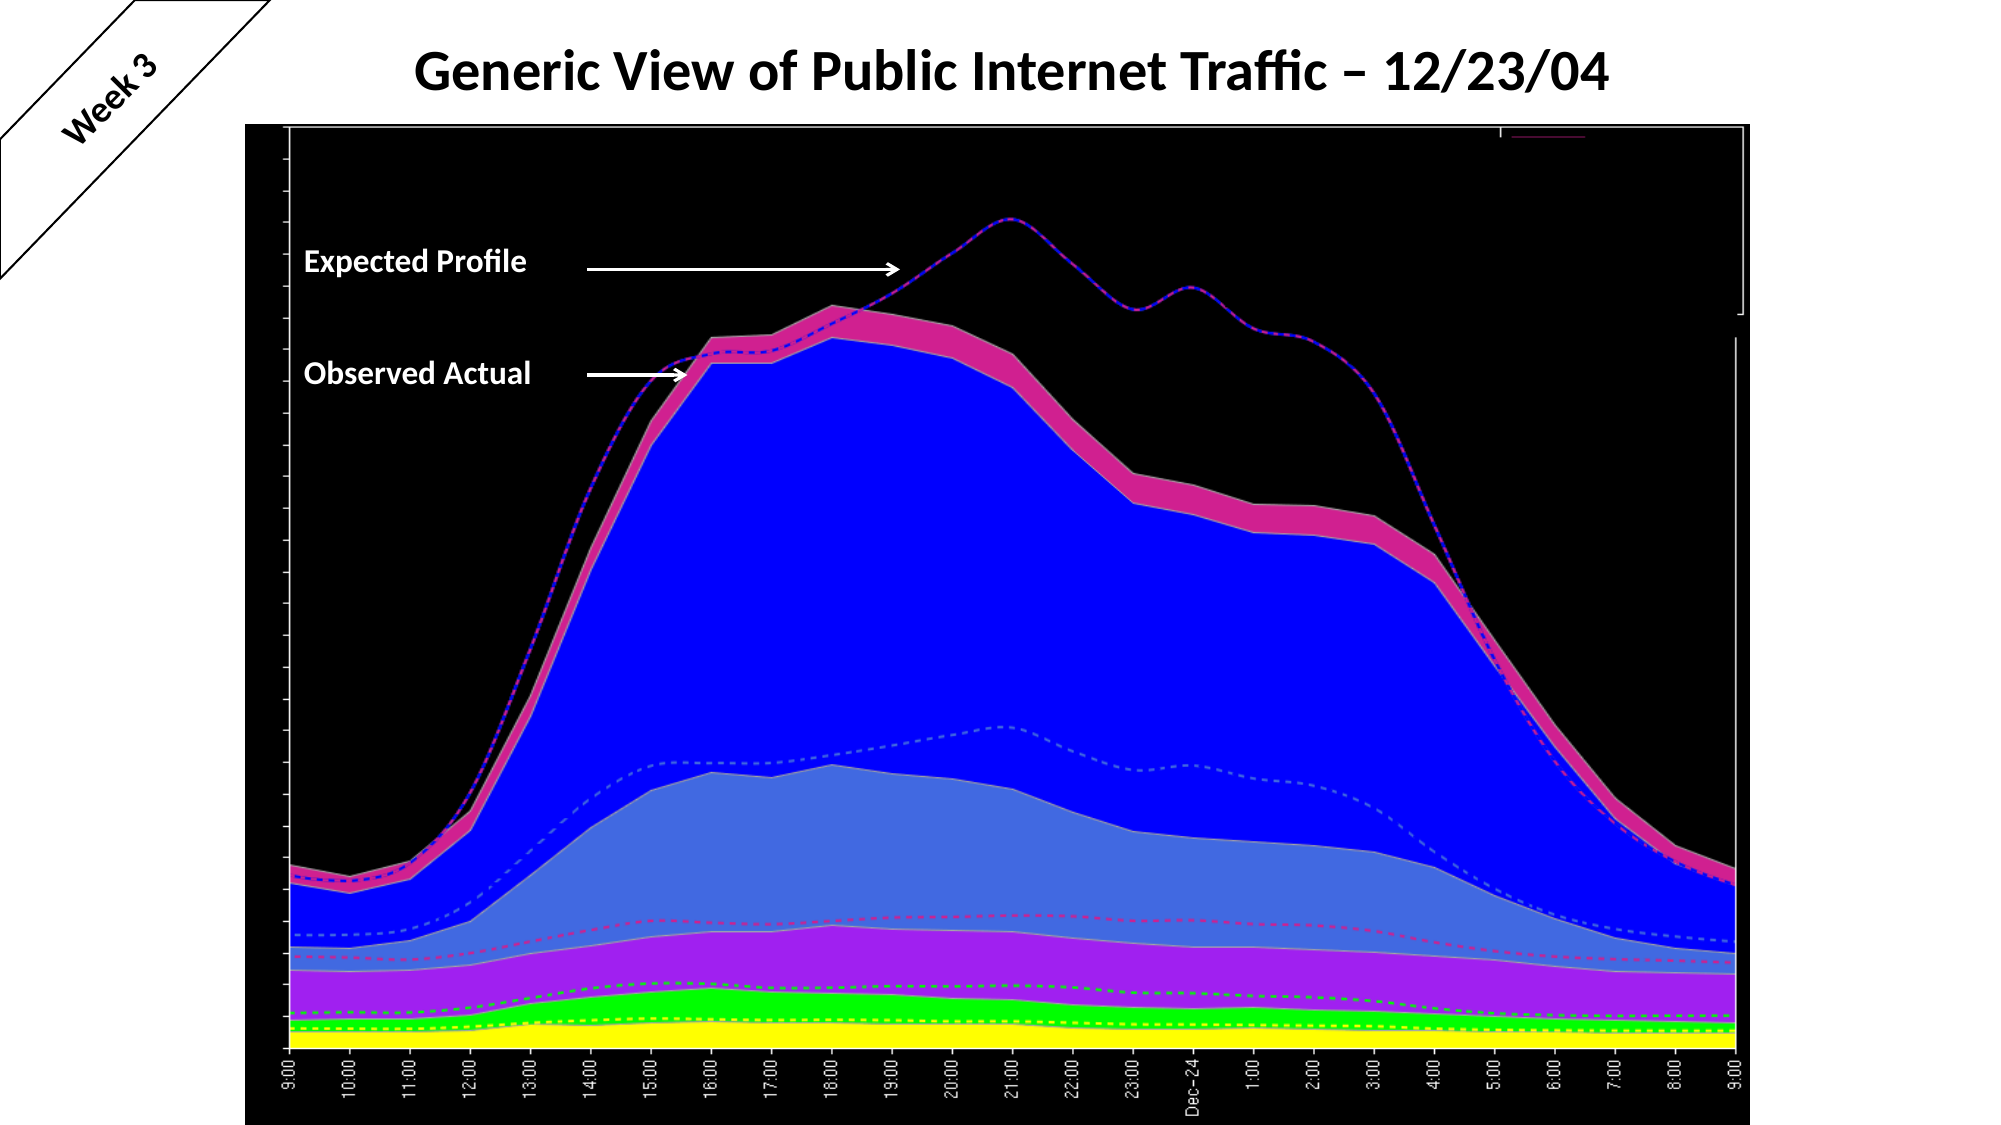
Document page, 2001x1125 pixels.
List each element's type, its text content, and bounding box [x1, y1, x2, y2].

text_box Generic View of Public Internet Traffic – 12/23/04 [374, 24, 1650, 112]
text_box [0, 0, 272, 281]
picture [245, 124, 1750, 1125]
text_box Week 3 [35, 25, 181, 171]
